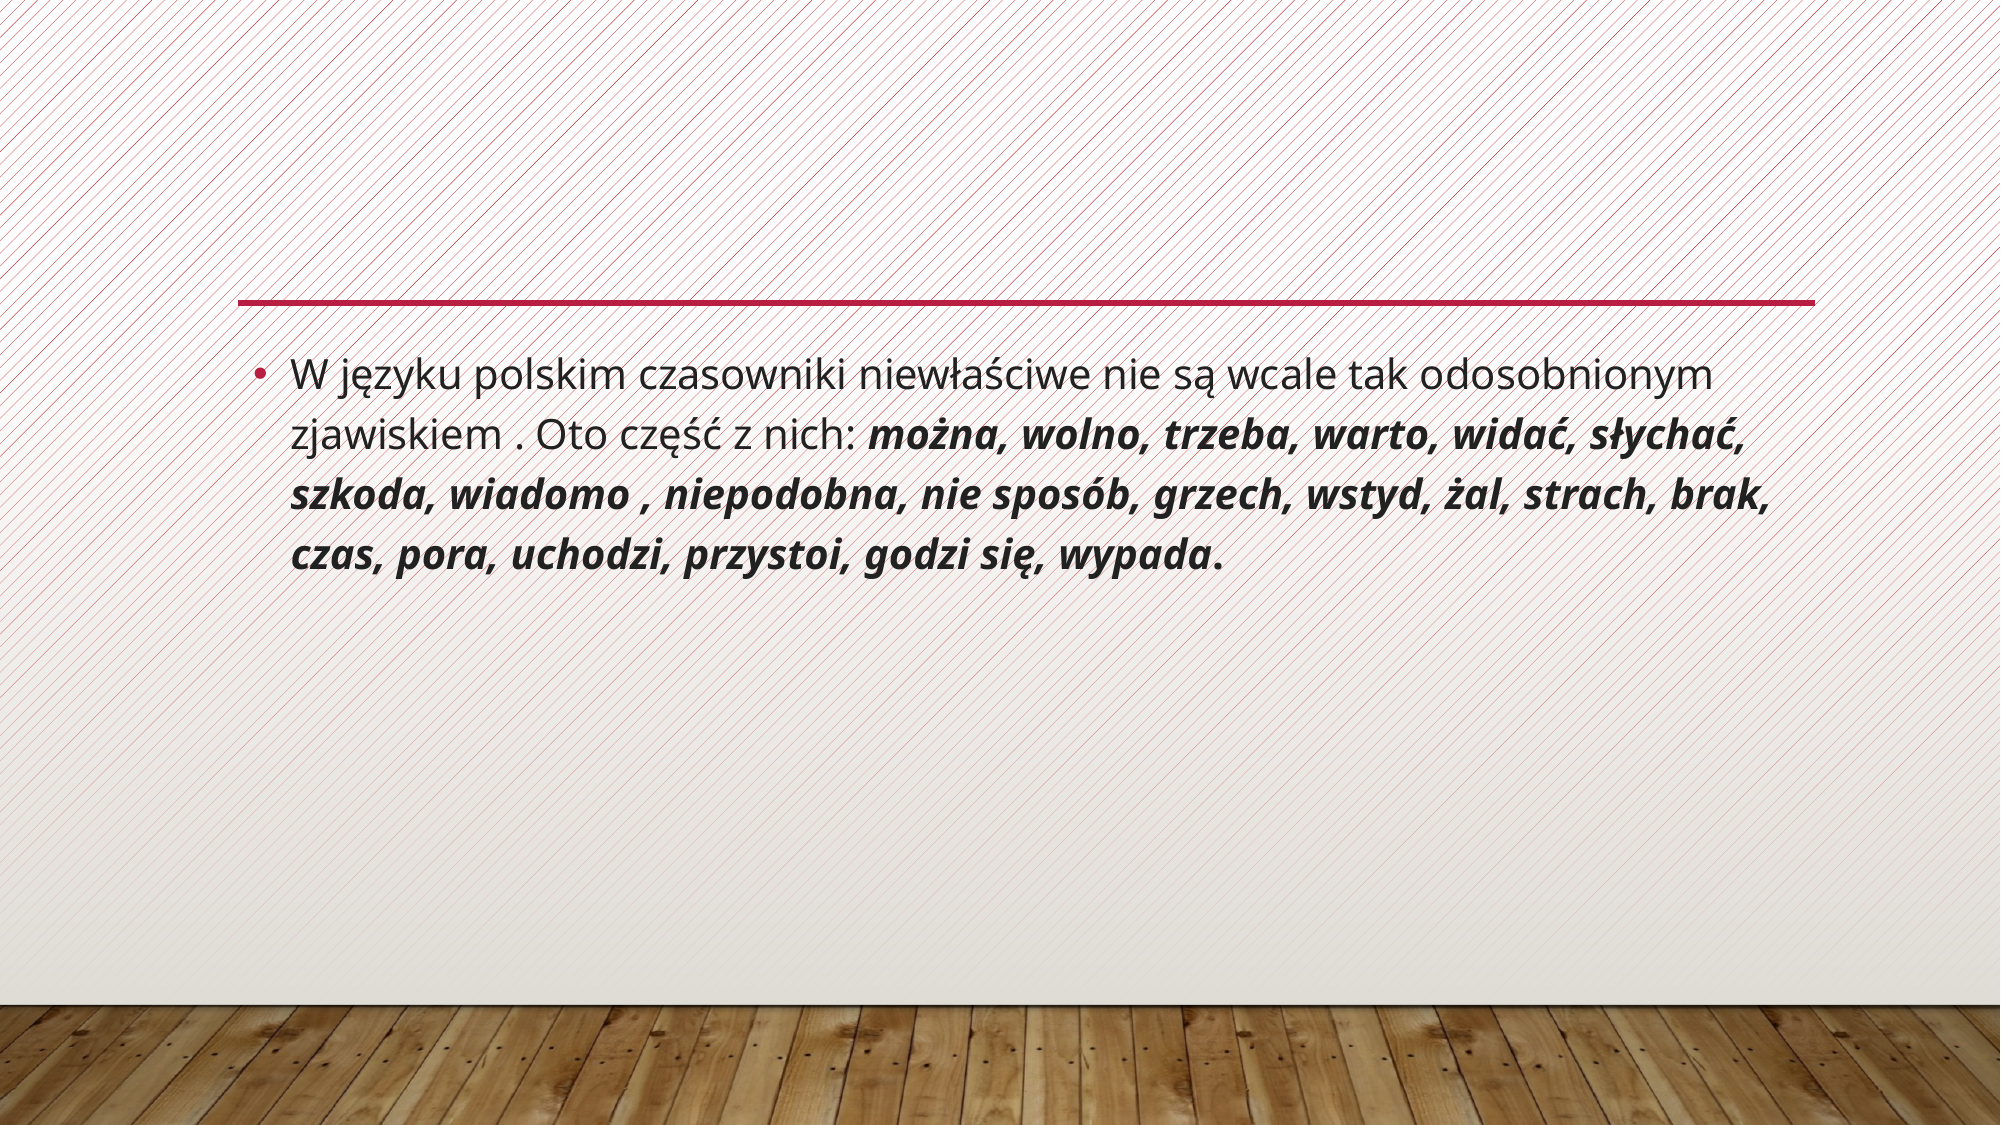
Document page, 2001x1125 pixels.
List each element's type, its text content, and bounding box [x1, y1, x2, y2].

list W języku polskim czasowniki niewłaściwe nie są wcale tak odosobnionym zjawiskiem . Oto część z nich: można, wolno, trzeba, warto, widać, słychać, szkoda, wiadomo , niepodobna, nie sposób, grzech, wstyd, żal, strach, brak, czas, pora, uchodzi, przystoi, godzi się, wypada. [238, 330, 1814, 897]
picture [0, 1005, 2000, 1125]
